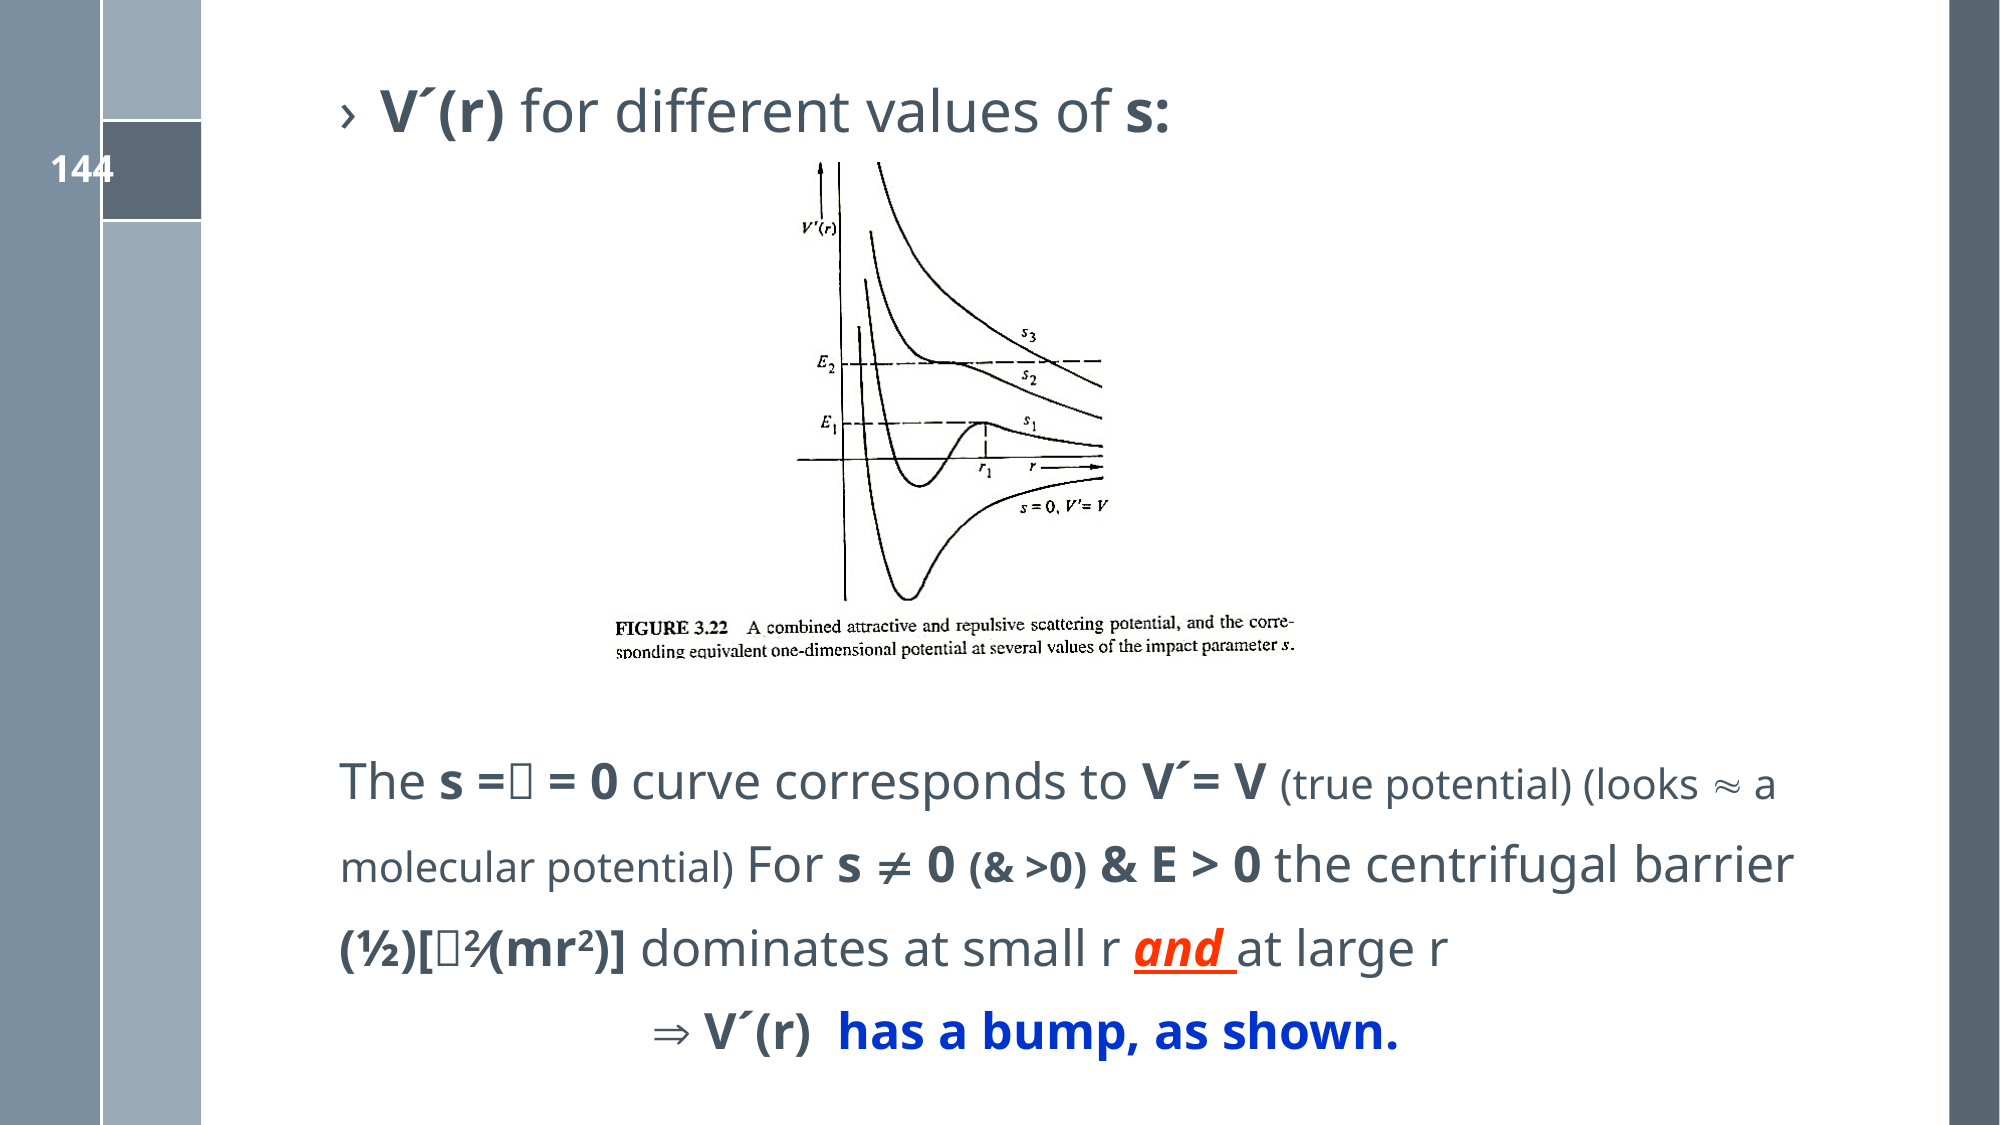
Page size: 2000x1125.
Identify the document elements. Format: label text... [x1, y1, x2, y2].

picture [612, 162, 1295, 659]
list V´(r) for different values of s: The s = = 0 curve corresponds to V´= V (true potential) (looks  a molecular potential) For s  0 (& >0) & E > 0 the centrifugal barrier (½)[2(mr2)] dominates at small r and at large r  V´(r) has a bump, as shown. [324, 75, 1925, 750]
